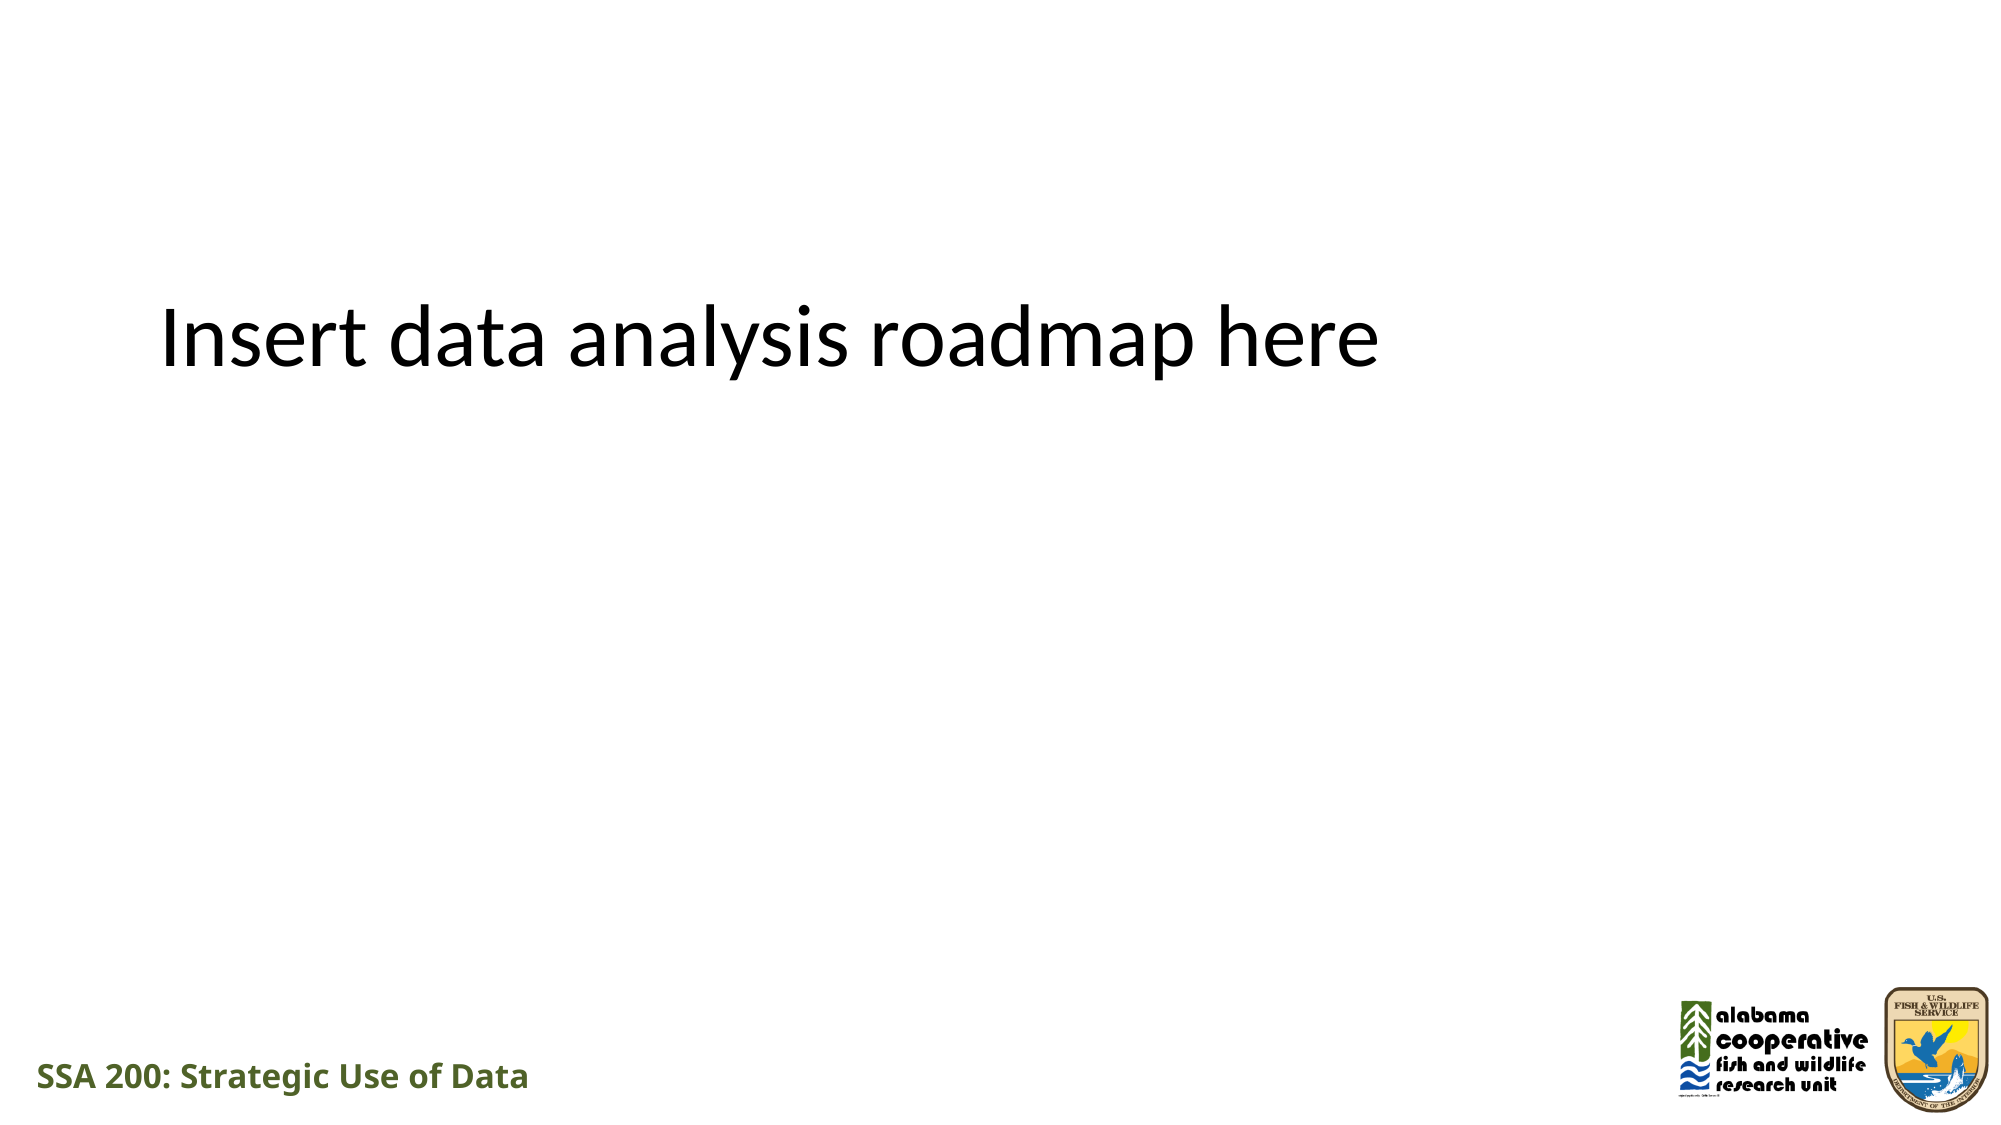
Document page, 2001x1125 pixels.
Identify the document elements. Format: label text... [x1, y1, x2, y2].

picture [1666, 986, 1989, 1113]
list Insert data analysis roadmap here [99, 262, 1900, 1005]
